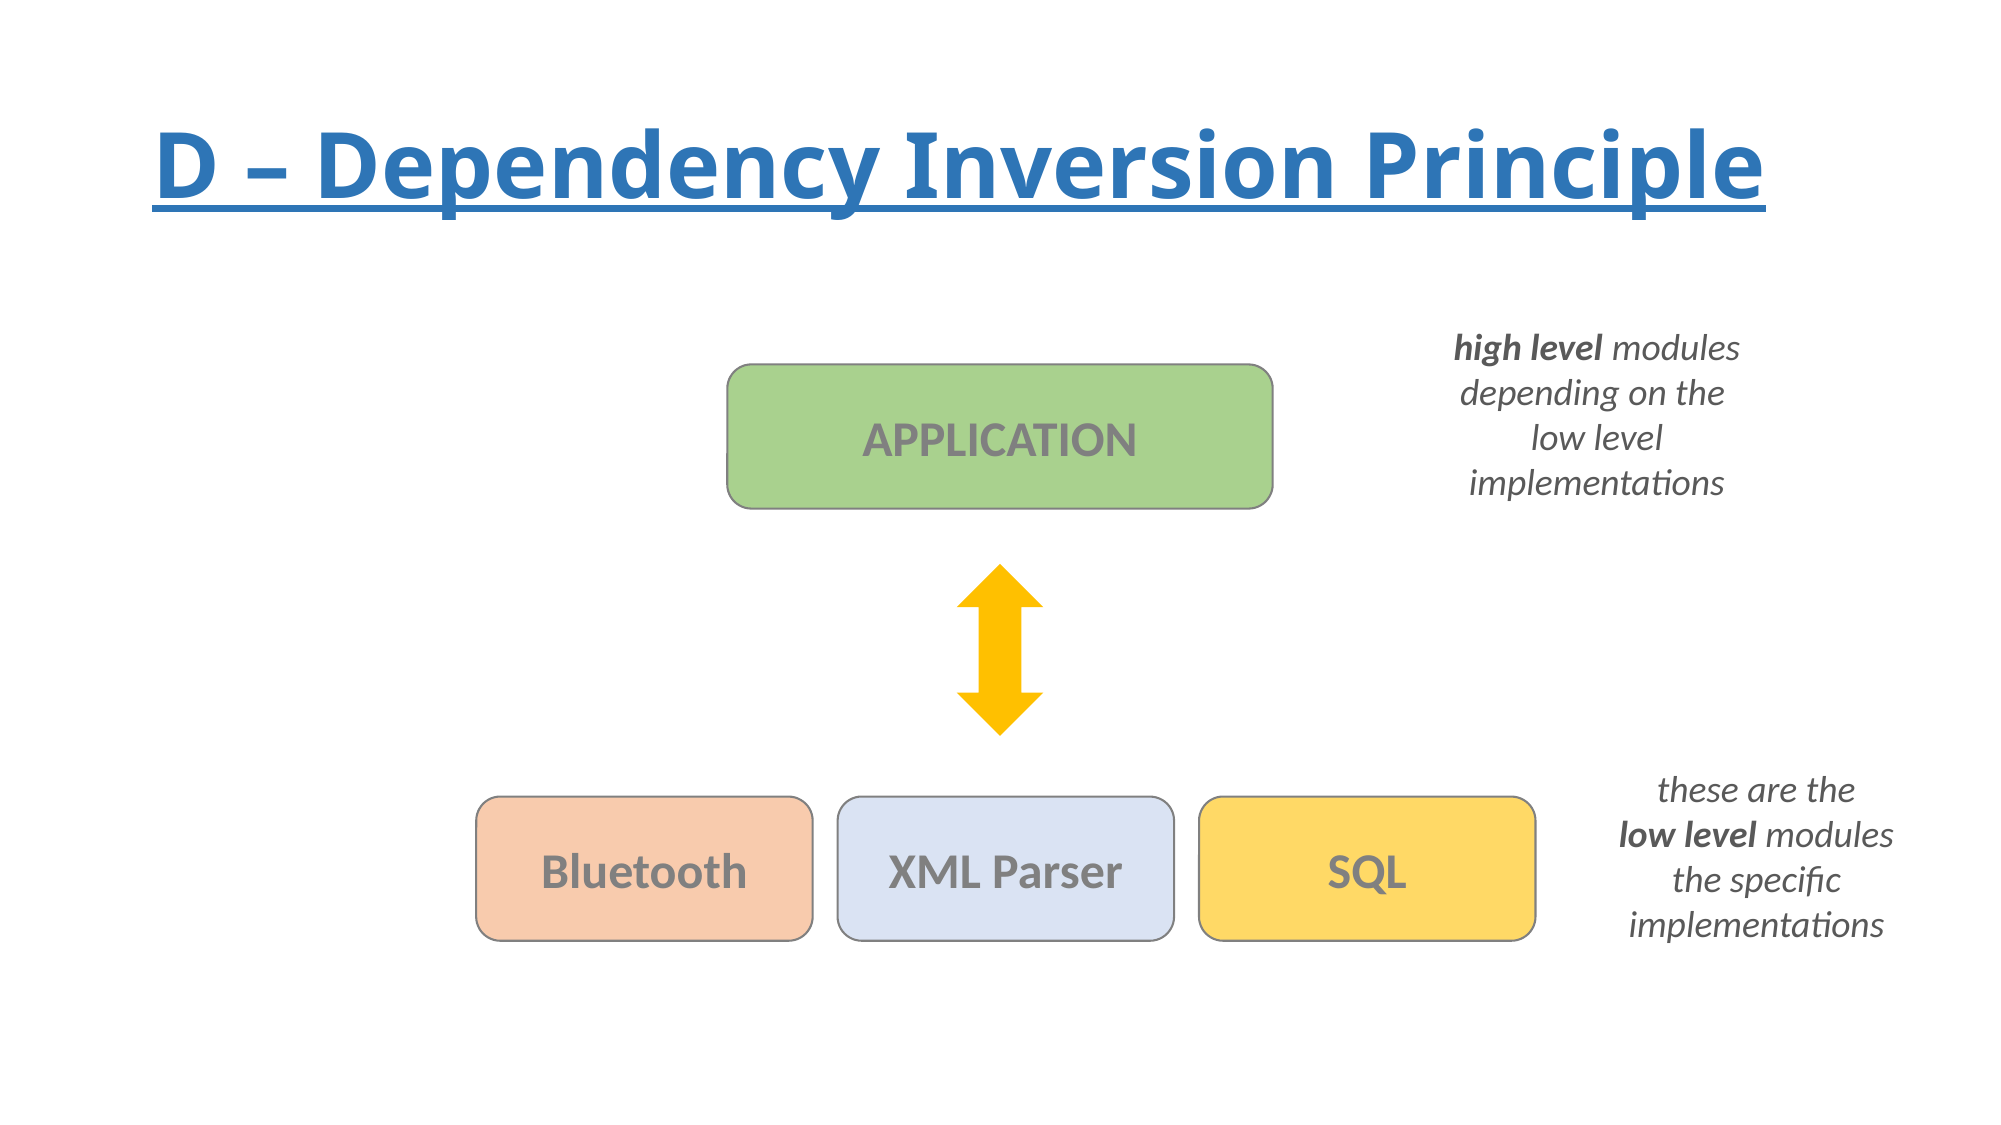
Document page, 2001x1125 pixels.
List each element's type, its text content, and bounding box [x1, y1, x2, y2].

text_box high level modules depending on the low level implementations [1438, 315, 1756, 555]
text_box Bluetooth [475, 795, 814, 942]
text_box XML Parser [836, 795, 1176, 942]
text_box SQL [1197, 795, 1537, 942]
text_box these are the low level modules the specific implementations [1603, 757, 1909, 997]
title D – Dependency Inversion Principle [137, 59, 1863, 278]
text_box [956, 563, 1044, 736]
text_box APPLICATION [726, 363, 1274, 510]
